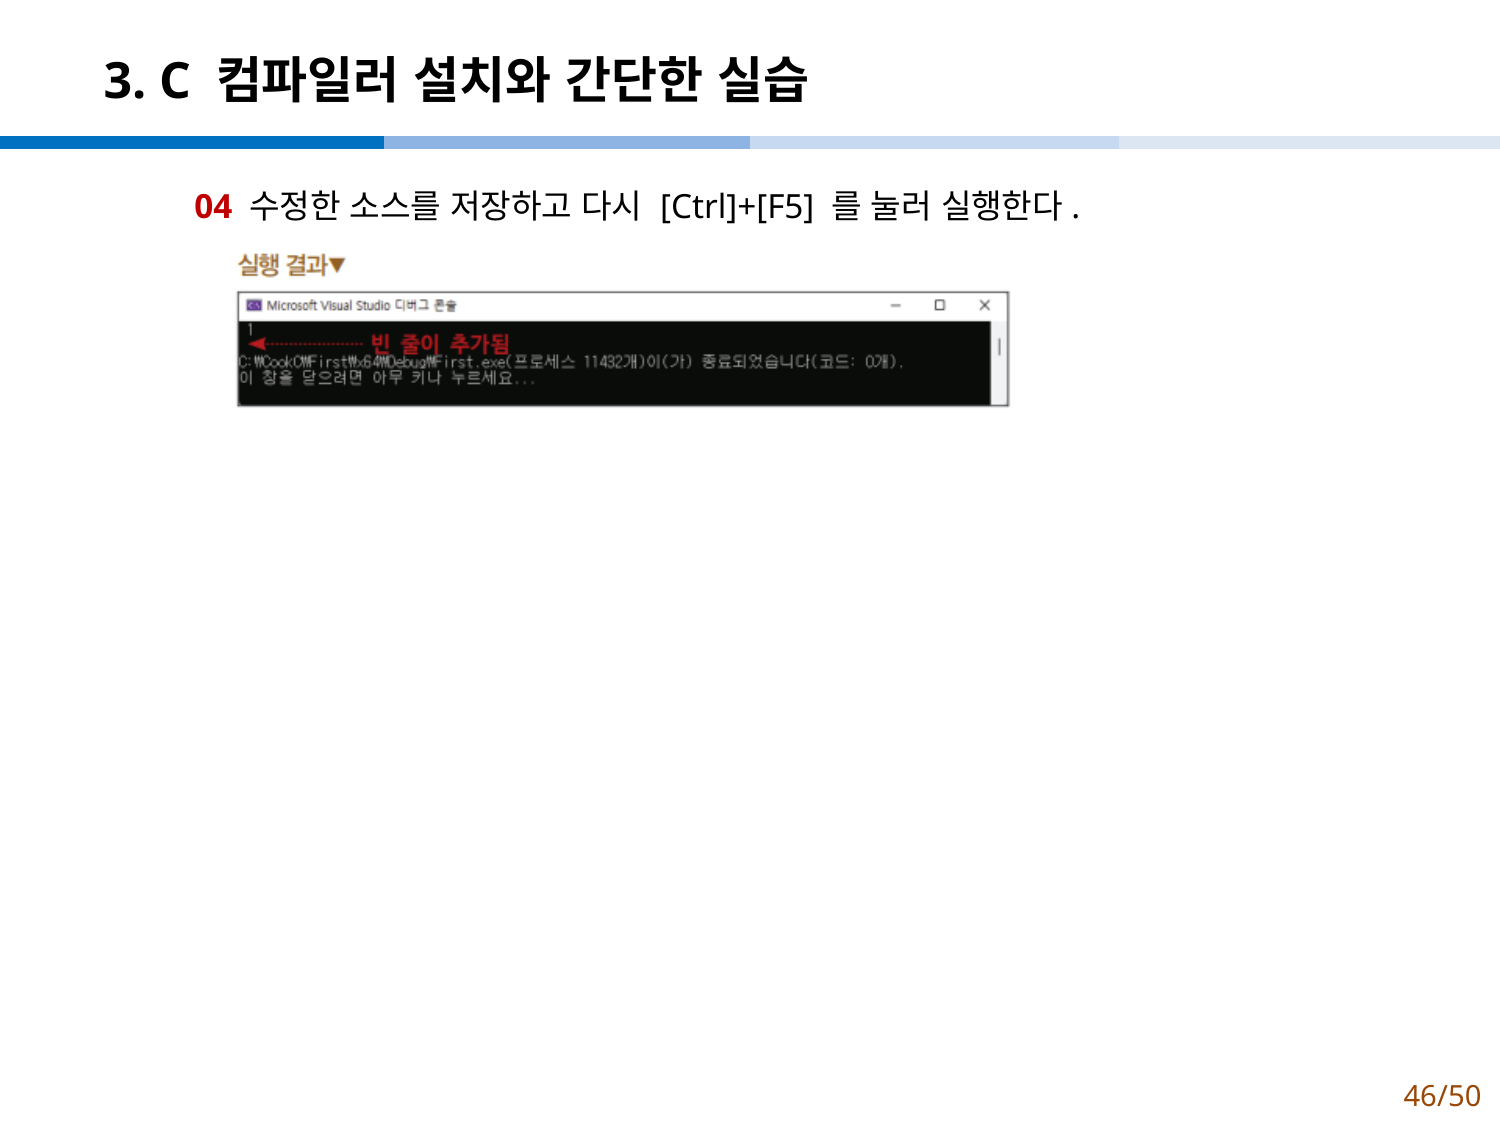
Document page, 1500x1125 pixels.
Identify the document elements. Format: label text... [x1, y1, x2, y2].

list 04 수정한 소스를 저장하고 다시 [Ctrl]+[F5] 를 눌러 실행한다. [88, 177, 1459, 1077]
title 3. C 컴파일러 설치와 간단한 실습 [88, 32, 1330, 124]
picture [229, 243, 1018, 416]
